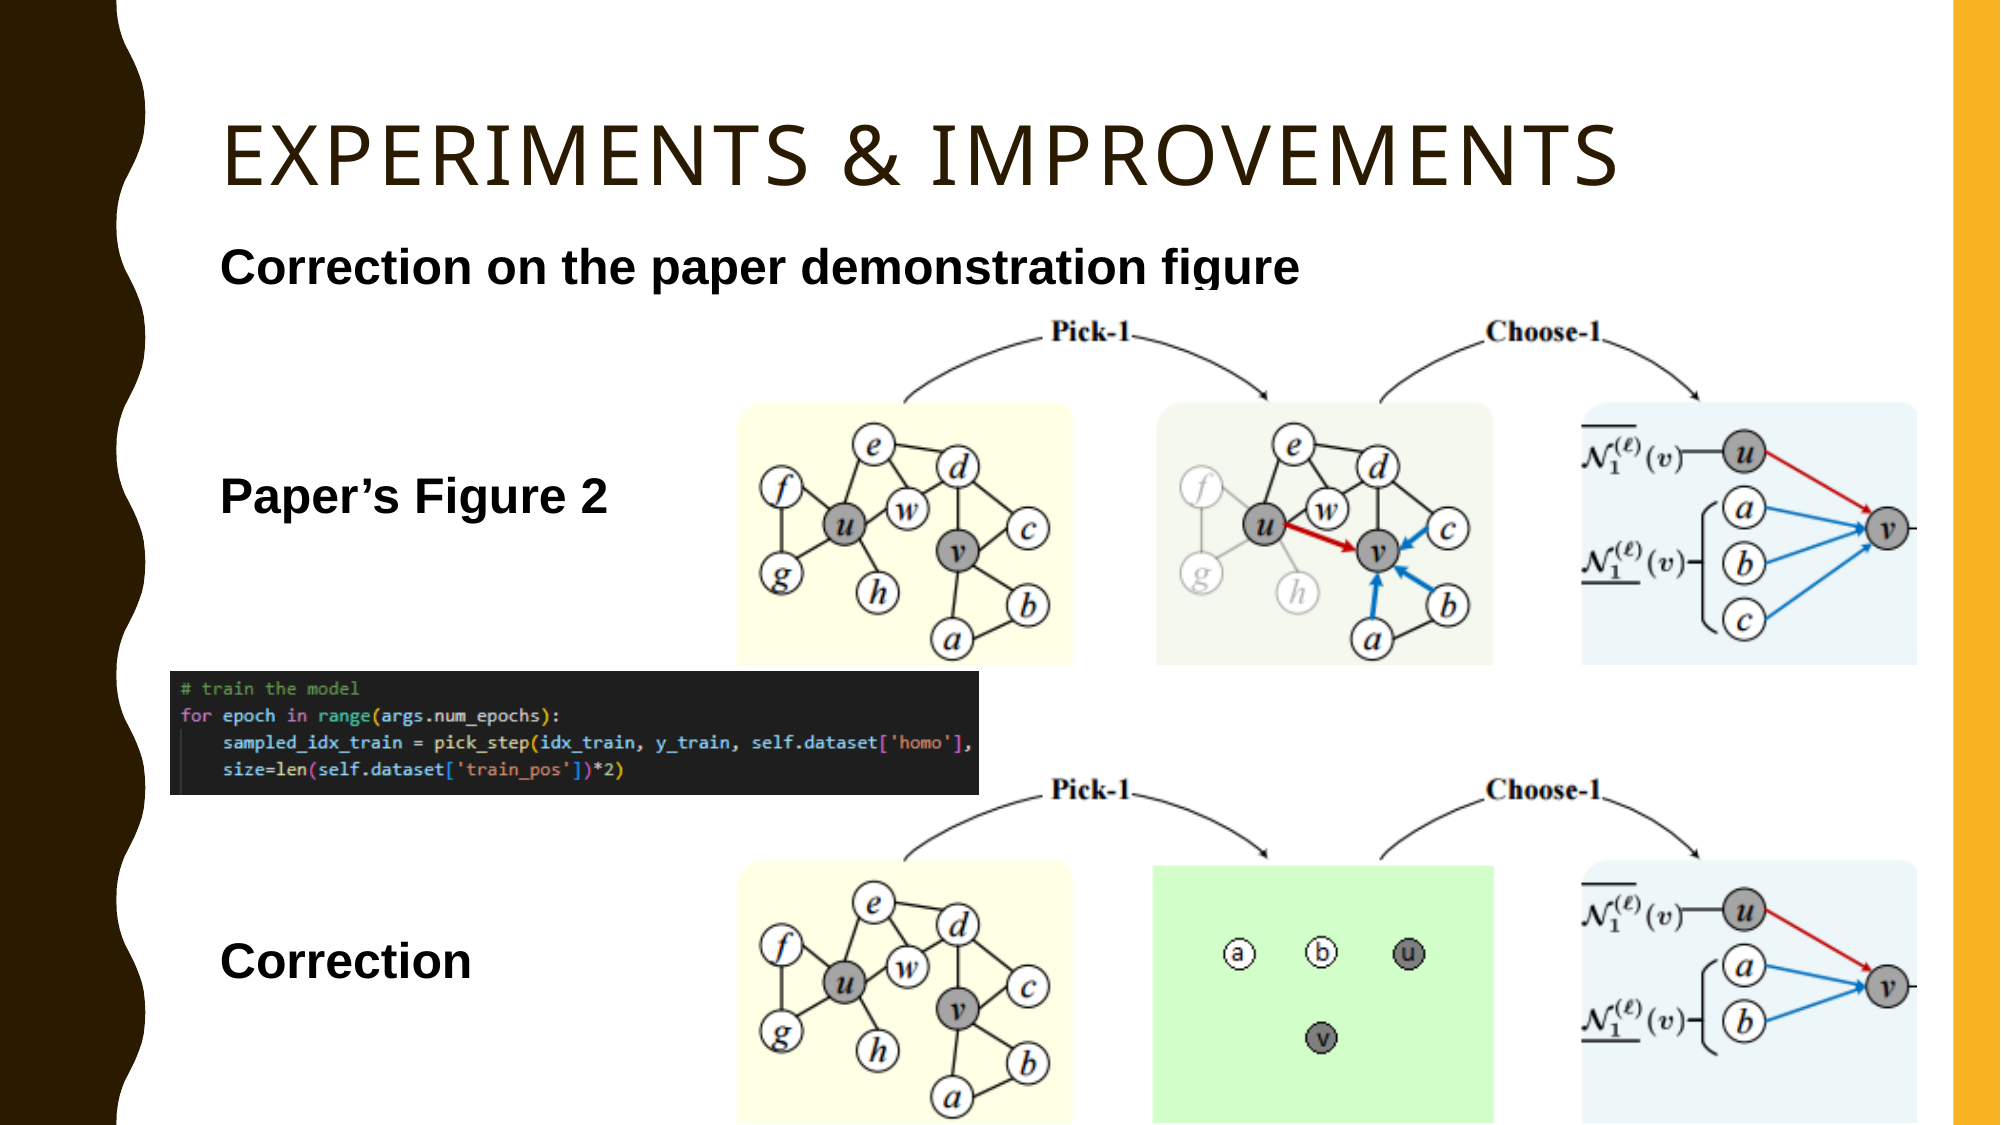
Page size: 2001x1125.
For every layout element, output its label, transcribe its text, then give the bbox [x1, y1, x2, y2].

text_box Paper’s Figure 2 [205, 456, 663, 532]
text_box Correction [205, 921, 663, 997]
text_box Experiments & Improvements [205, 105, 1825, 226]
text_box Correction on the paper demonstration figure [205, 227, 1369, 302]
picture [723, 290, 1917, 665]
picture [170, 671, 1917, 1123]
